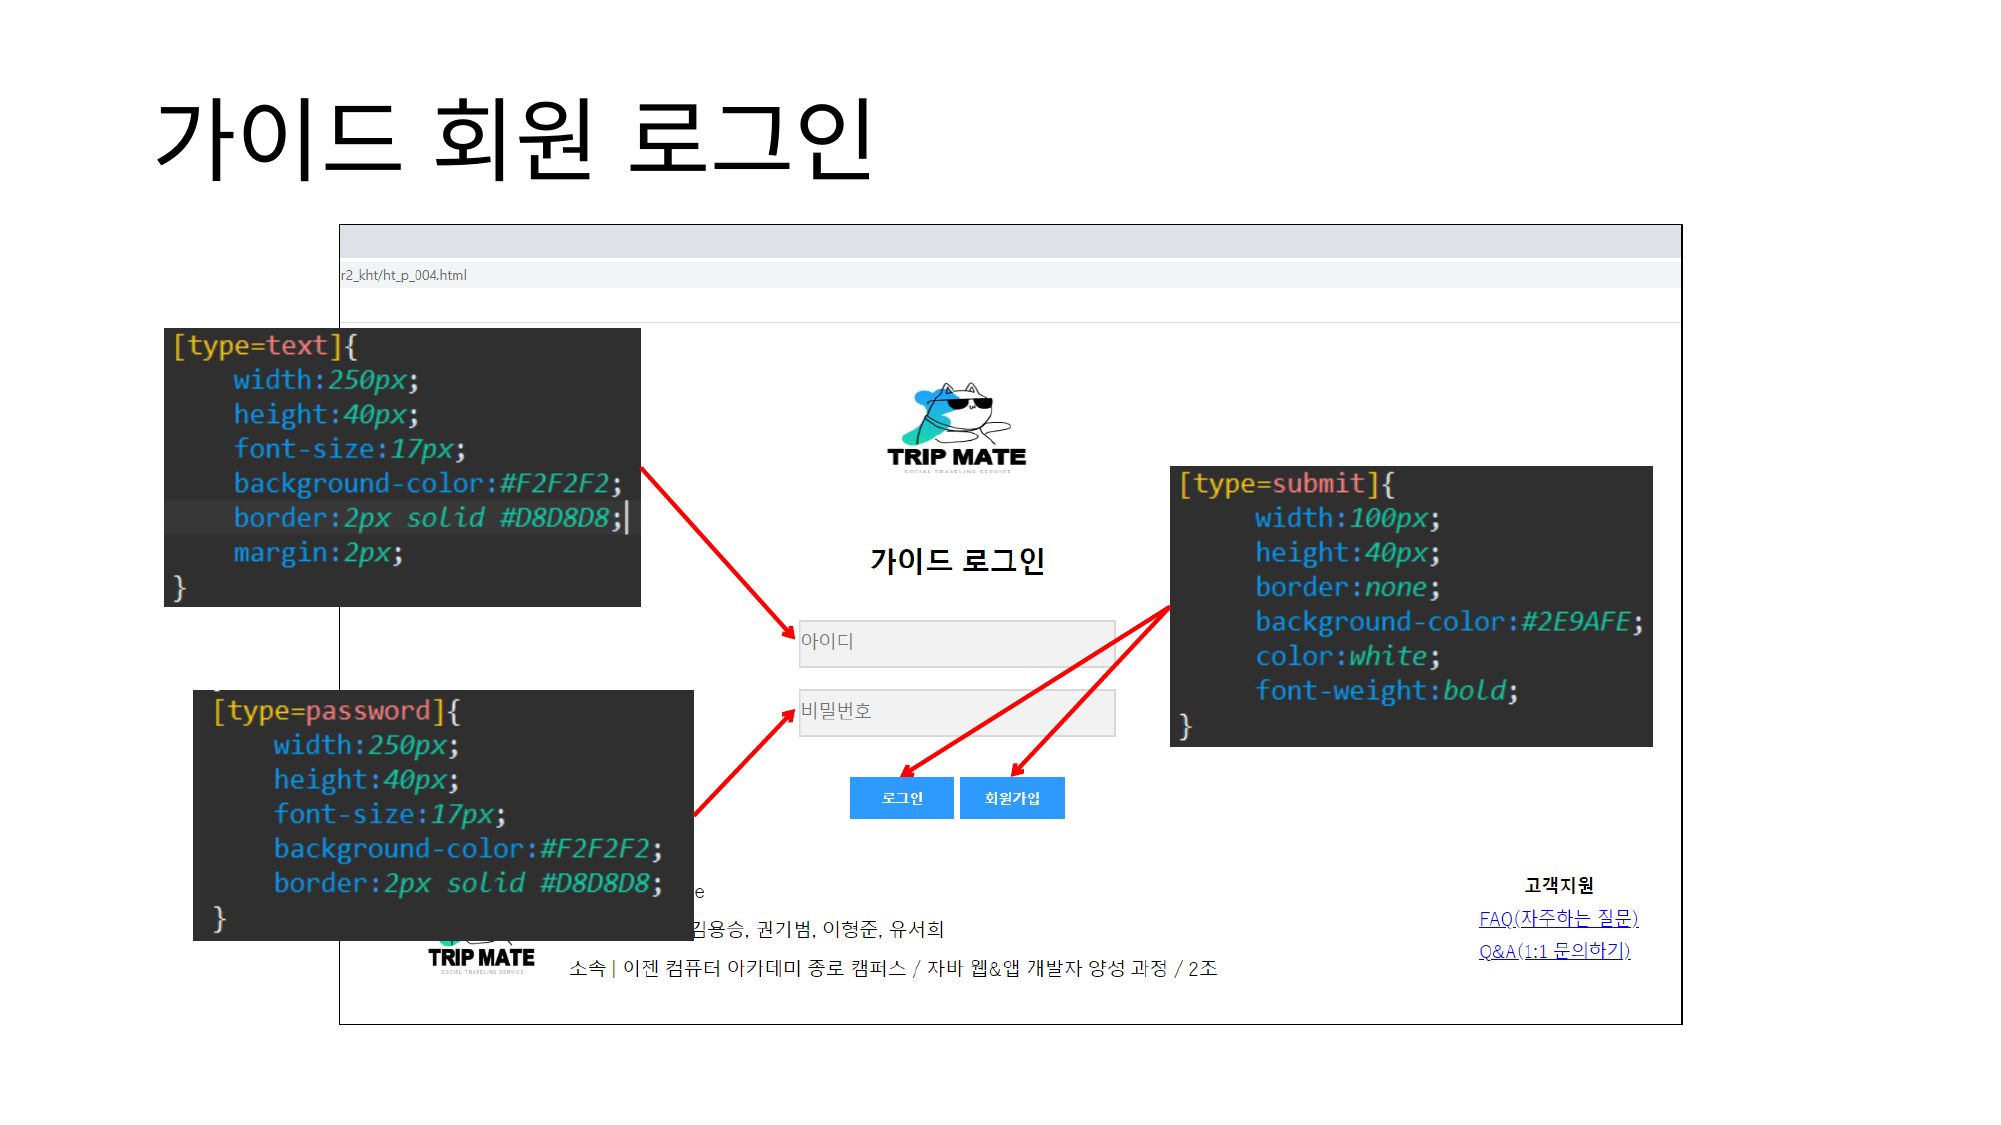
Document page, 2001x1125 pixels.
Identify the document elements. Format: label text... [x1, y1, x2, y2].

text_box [693, 708, 796, 816]
title 가이드 회원 로그인 [137, 59, 1863, 230]
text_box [1010, 606, 1170, 777]
picture [164, 225, 1682, 1024]
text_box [640, 467, 796, 640]
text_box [899, 606, 1010, 777]
